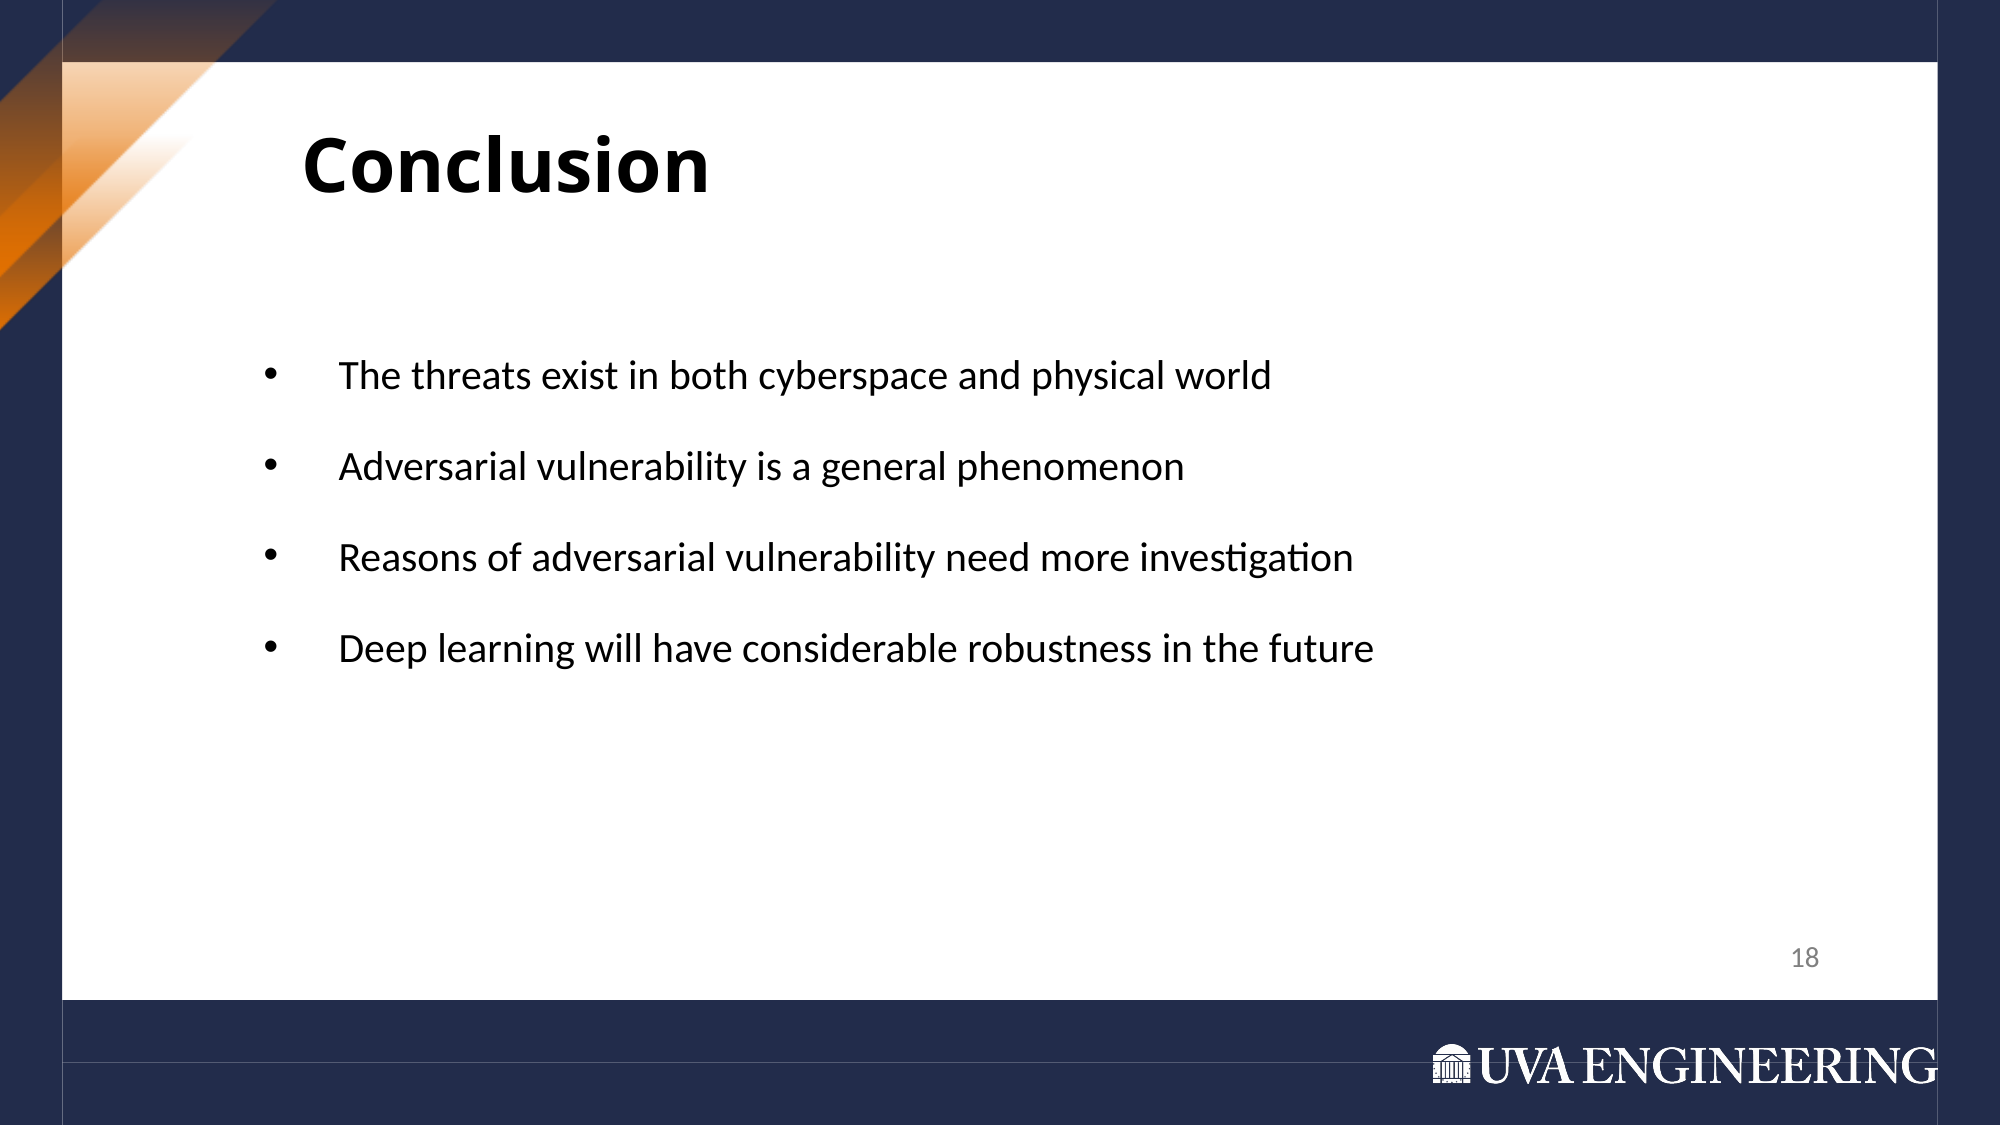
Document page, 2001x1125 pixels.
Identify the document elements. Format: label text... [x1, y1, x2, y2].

picture [0, 0, 284, 338]
text_box 18 [1782, 931, 1844, 981]
text_box Conclusion [293, 120, 1906, 258]
picture [1433, 1044, 1938, 1084]
text_box The threats exist in both cyberspace and physical world Adversarial vulnerability is a general phenomenon Reasons of adversarial vulnerability need more investigation Deep learning will have considerable robustness in the future [256, 320, 1699, 919]
